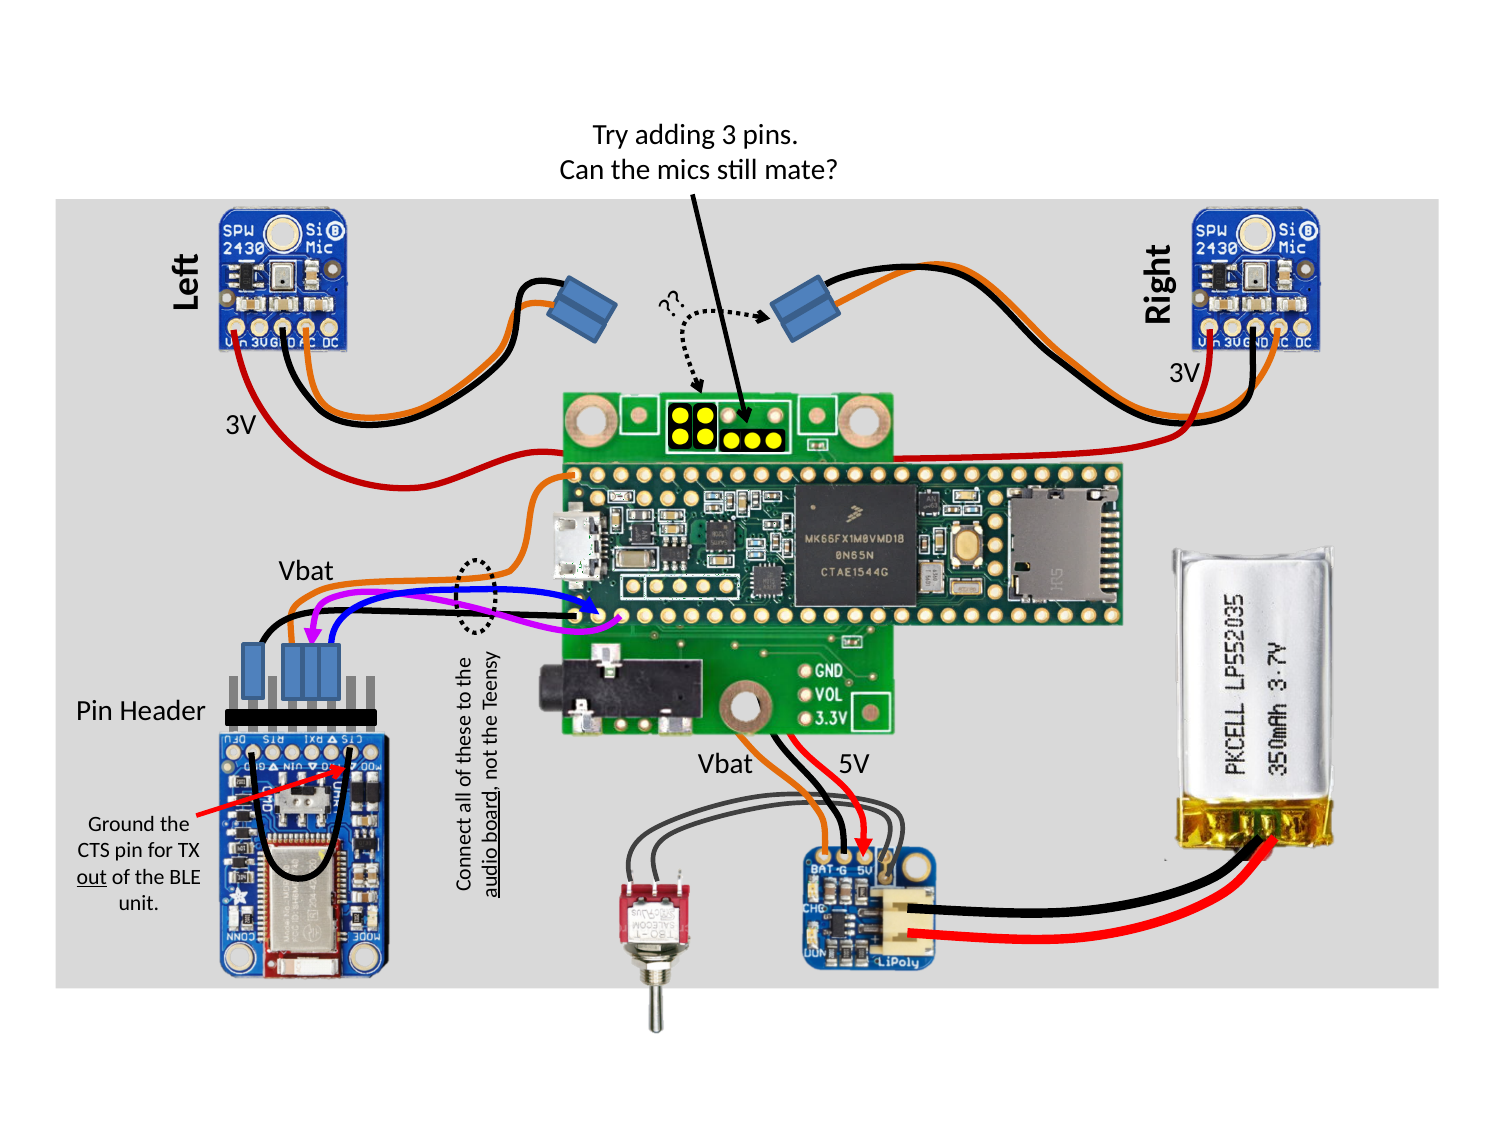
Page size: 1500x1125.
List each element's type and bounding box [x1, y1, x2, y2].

text_box [55, 108, 1439, 1044]
text_box [195, 767, 347, 816]
